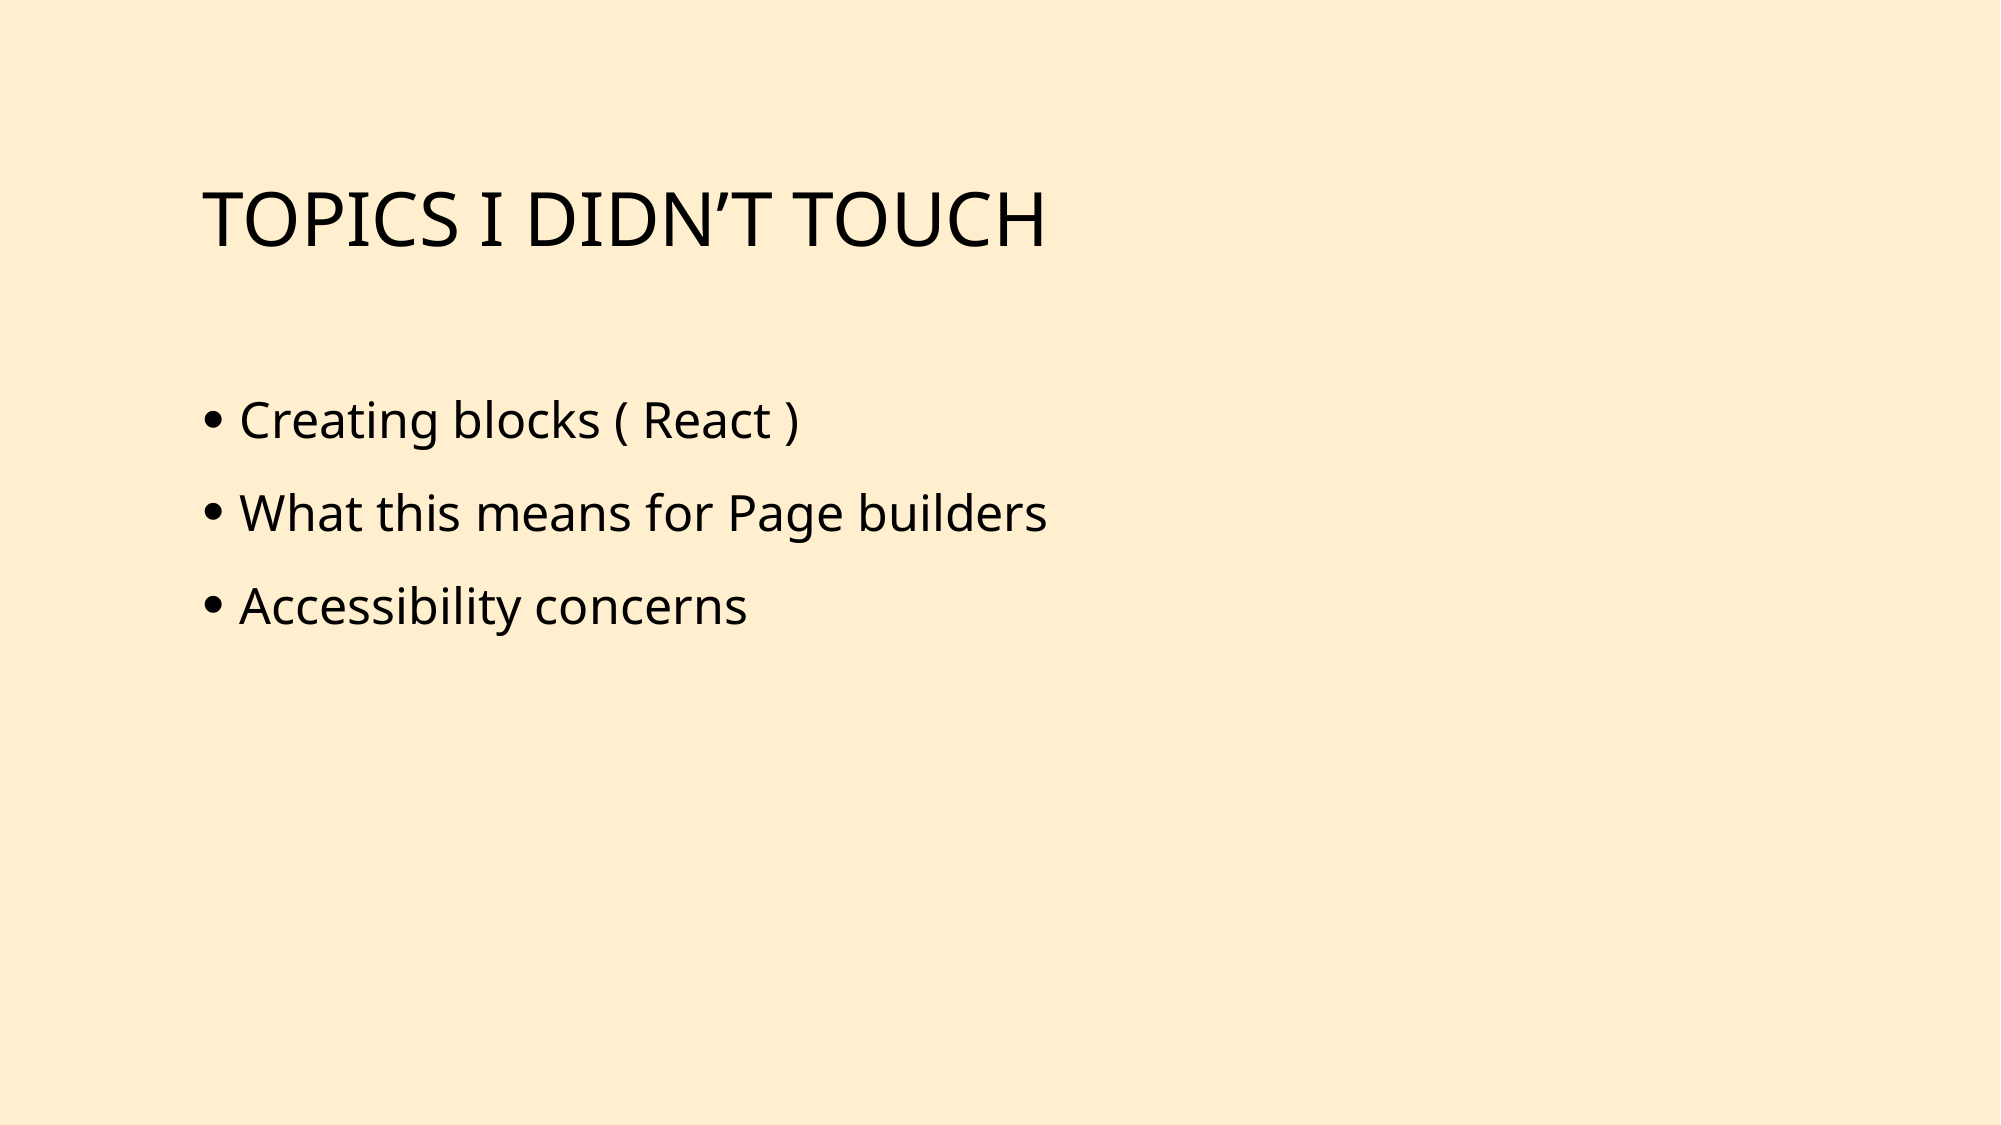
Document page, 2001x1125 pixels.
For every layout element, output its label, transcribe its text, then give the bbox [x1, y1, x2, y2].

title Topics I didn’t touch [187, 101, 1813, 344]
list Creating blocks ( React ) What this means for Page builders Accessibility concerns [187, 369, 1813, 950]
